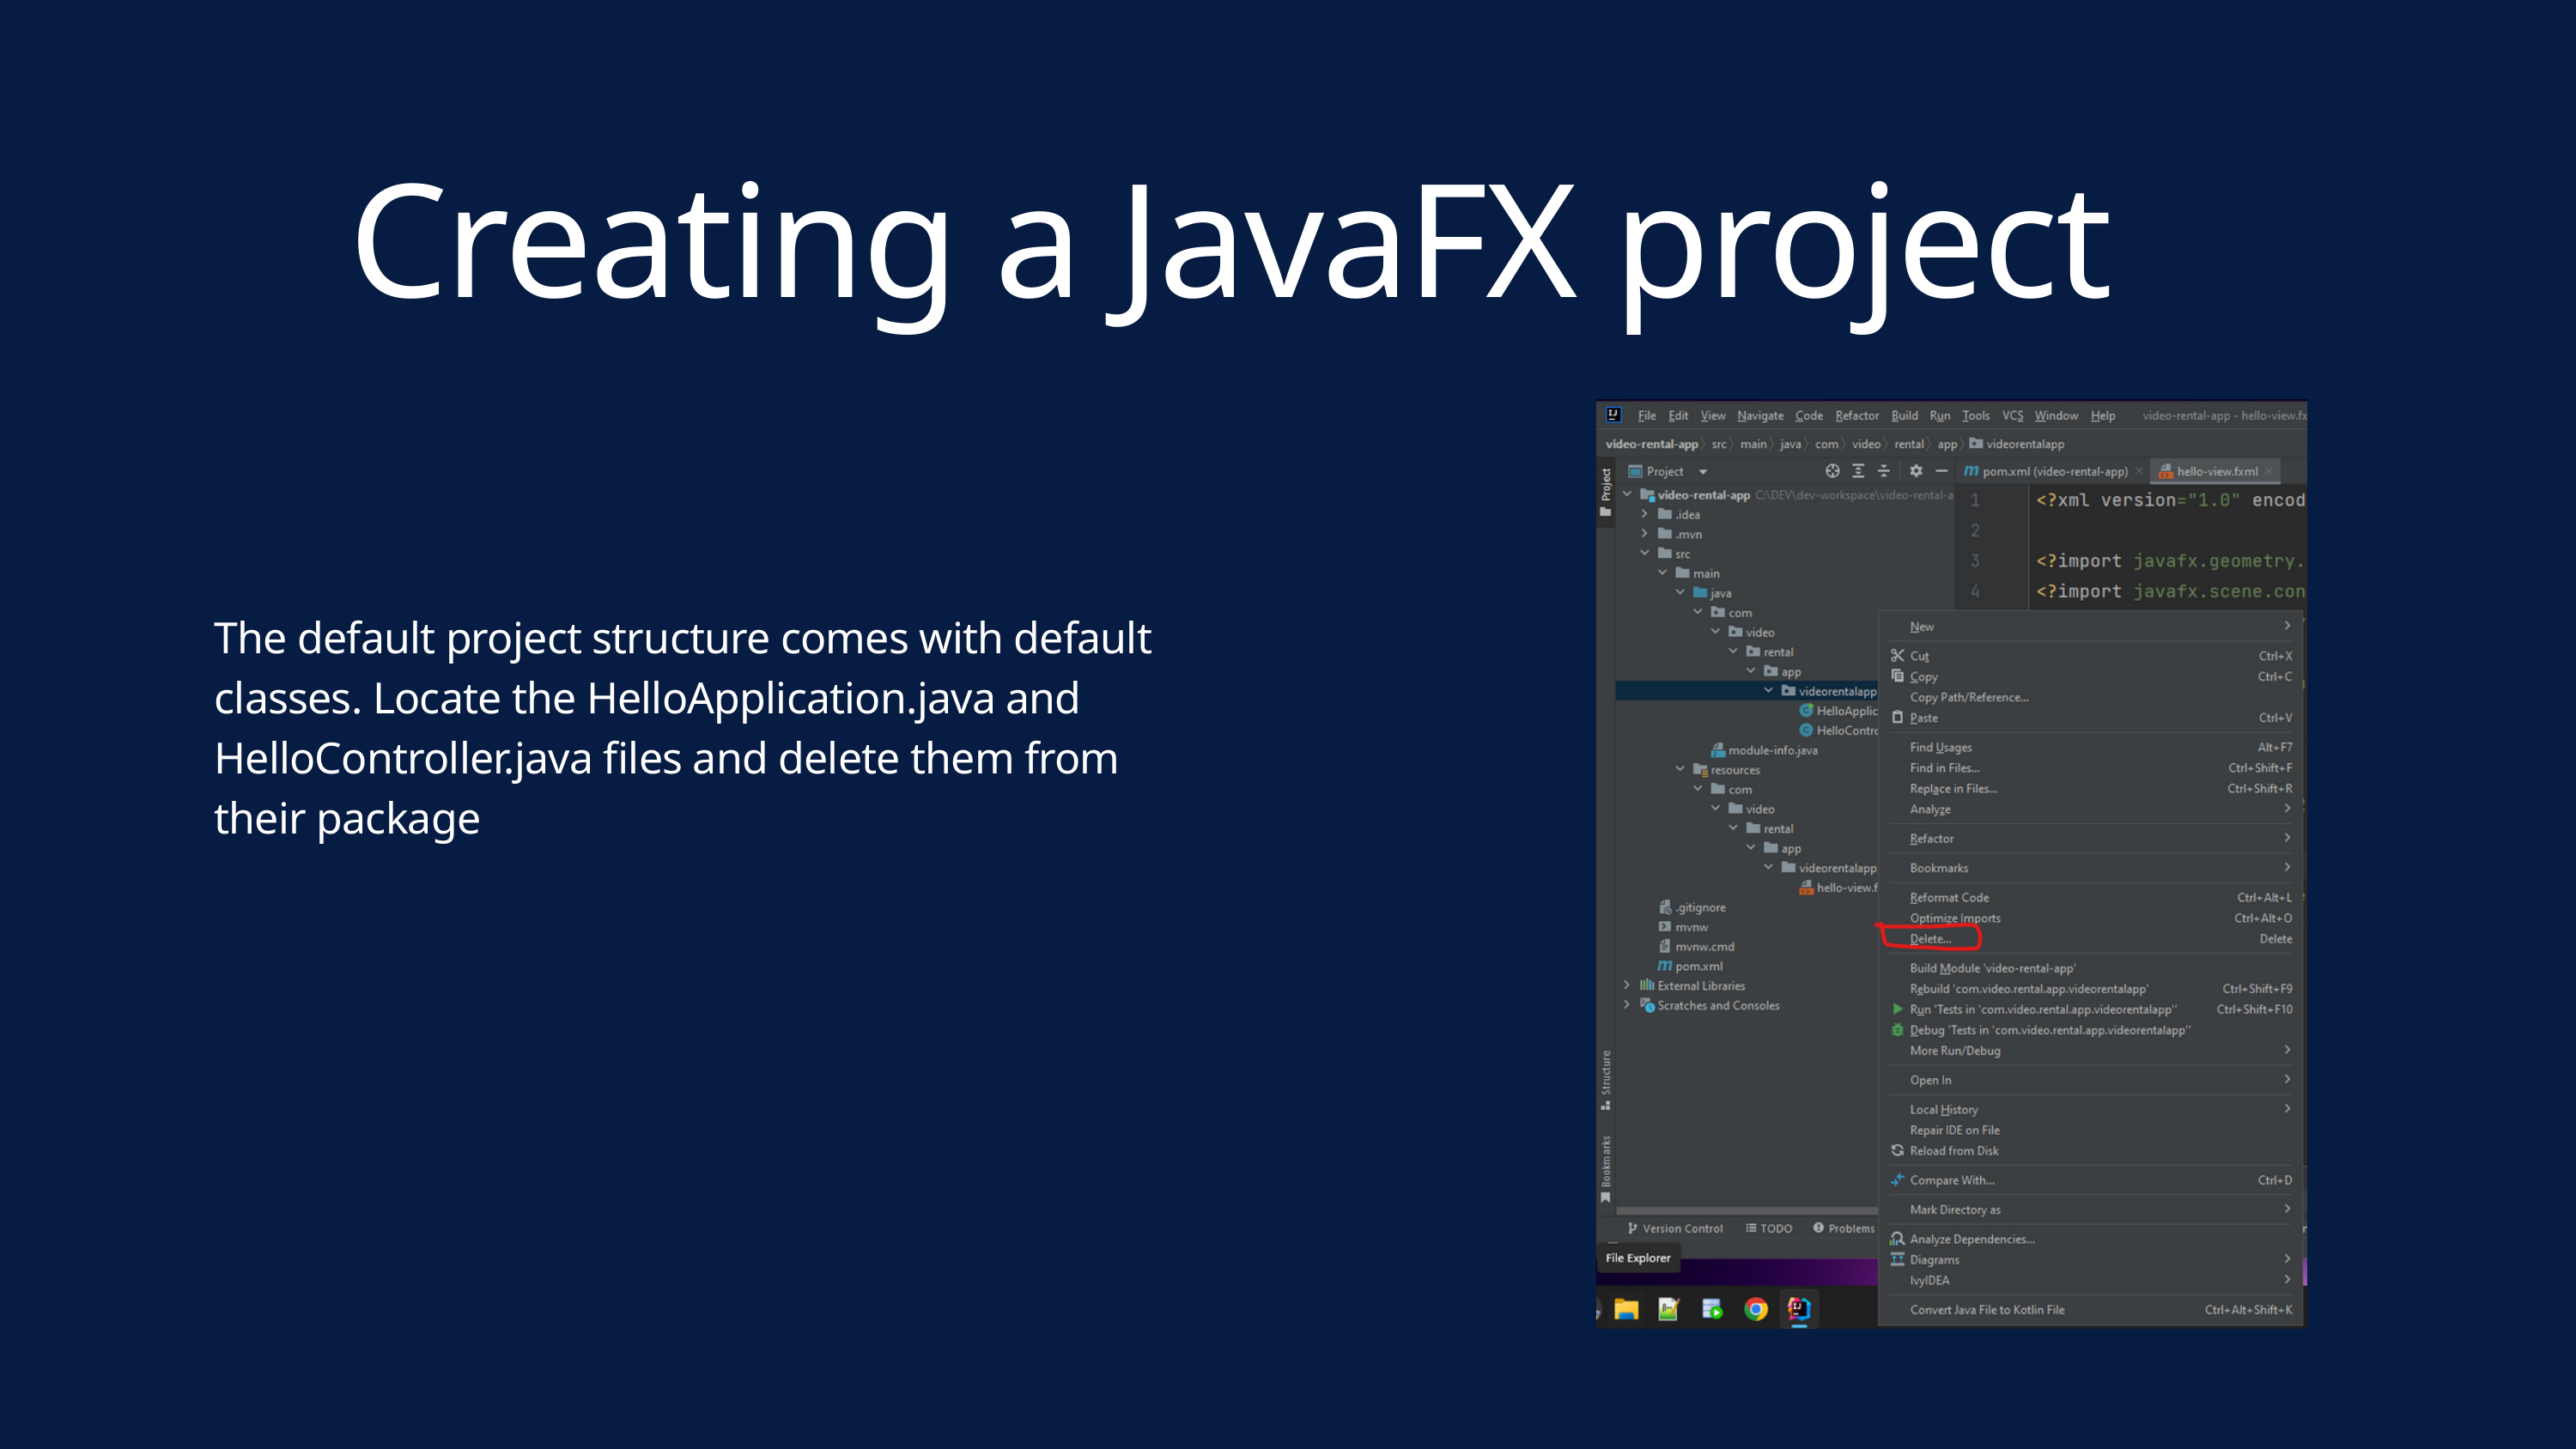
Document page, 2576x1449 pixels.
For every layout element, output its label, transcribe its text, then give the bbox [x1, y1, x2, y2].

text_box The default project structure comes with default classes. Locate the HelloApplication.java and HelloController.java files and delete them from their package [214, 602, 1201, 843]
text_box Creating a JavaFX project [214, 108, 2248, 549]
text_box [1596, 399, 2307, 1330]
